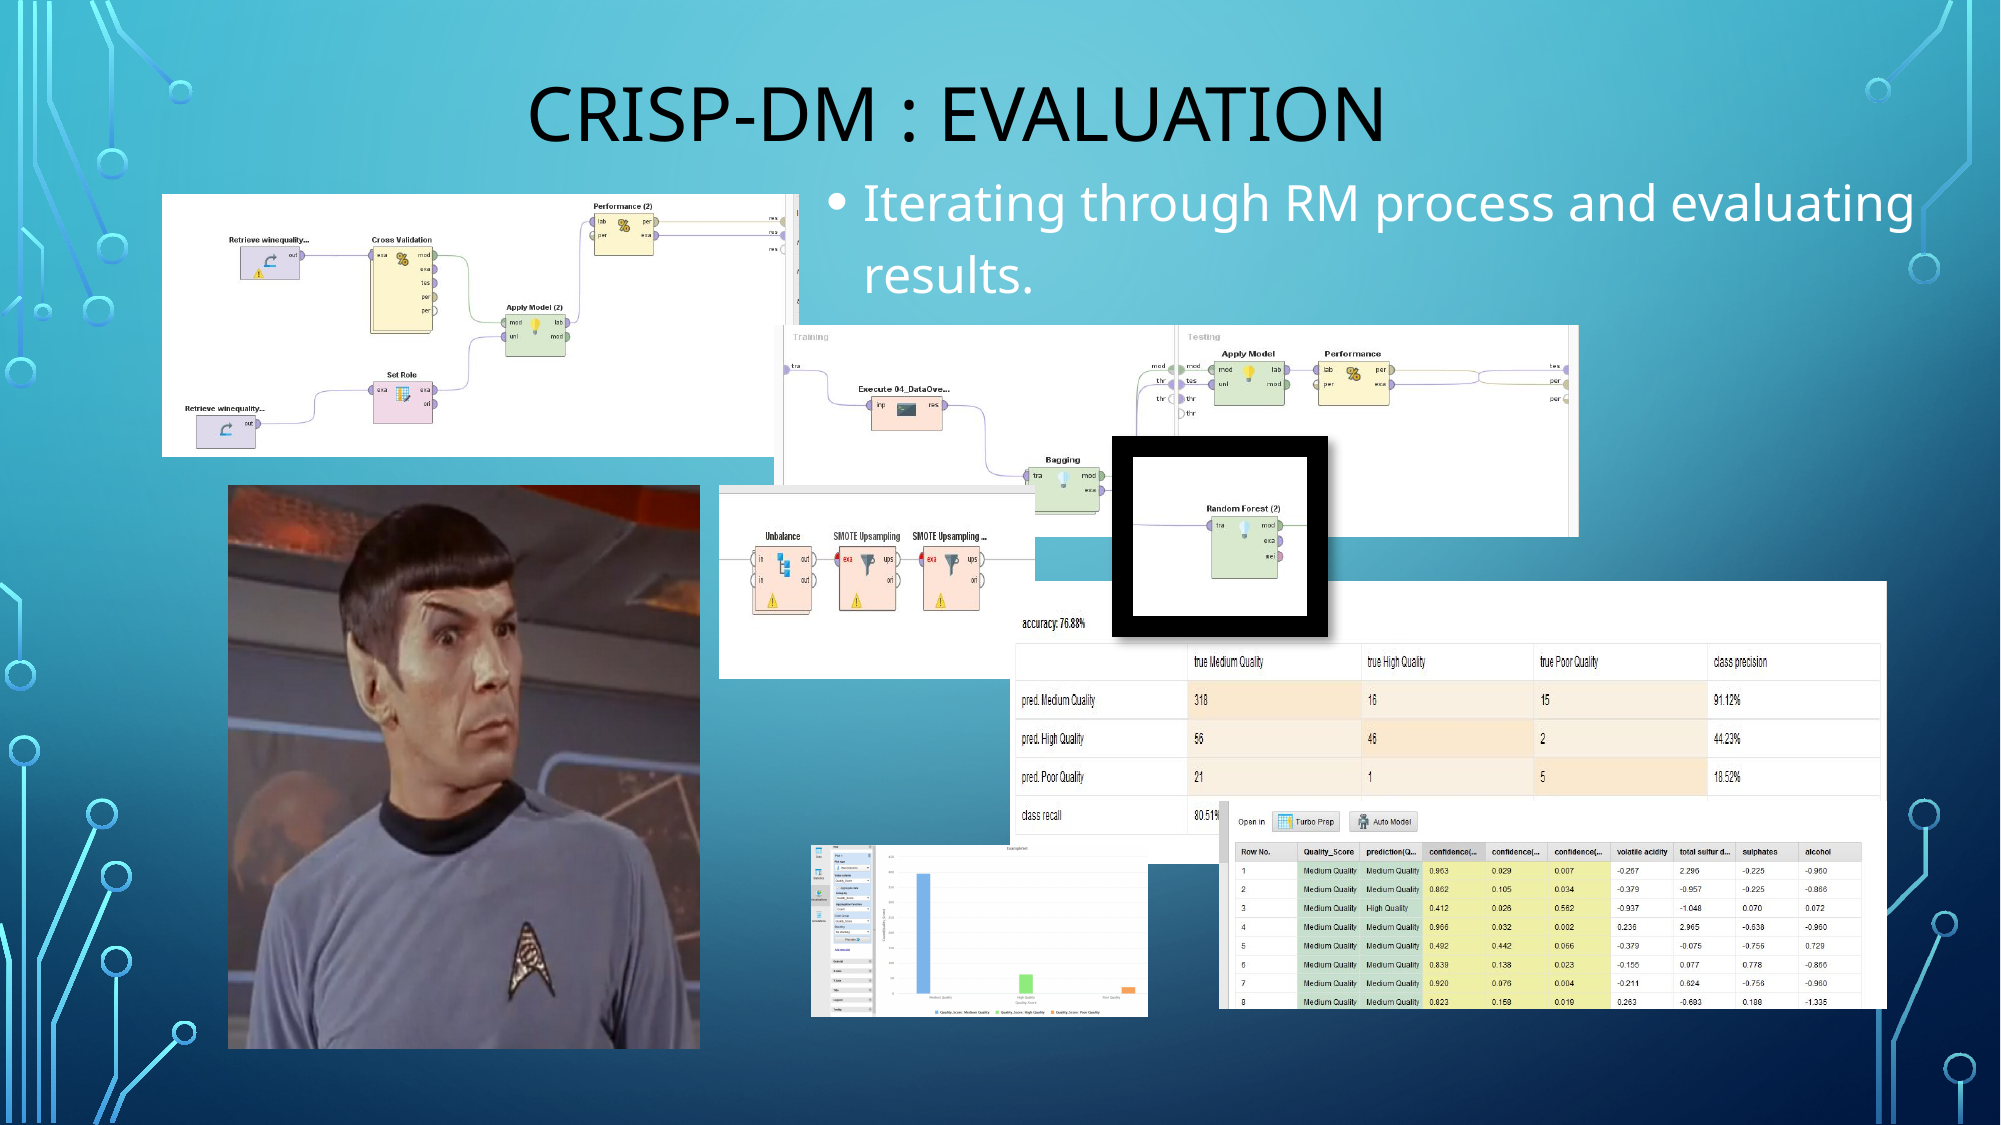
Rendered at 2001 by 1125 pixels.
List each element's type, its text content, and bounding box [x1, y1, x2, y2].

picture [162, 194, 1887, 1018]
text_box CRISP-DM : Evaluation [223, 39, 1693, 195]
picture [227, 485, 701, 1049]
text_box Iterating through RM process and evaluating results. [810, 151, 1953, 237]
